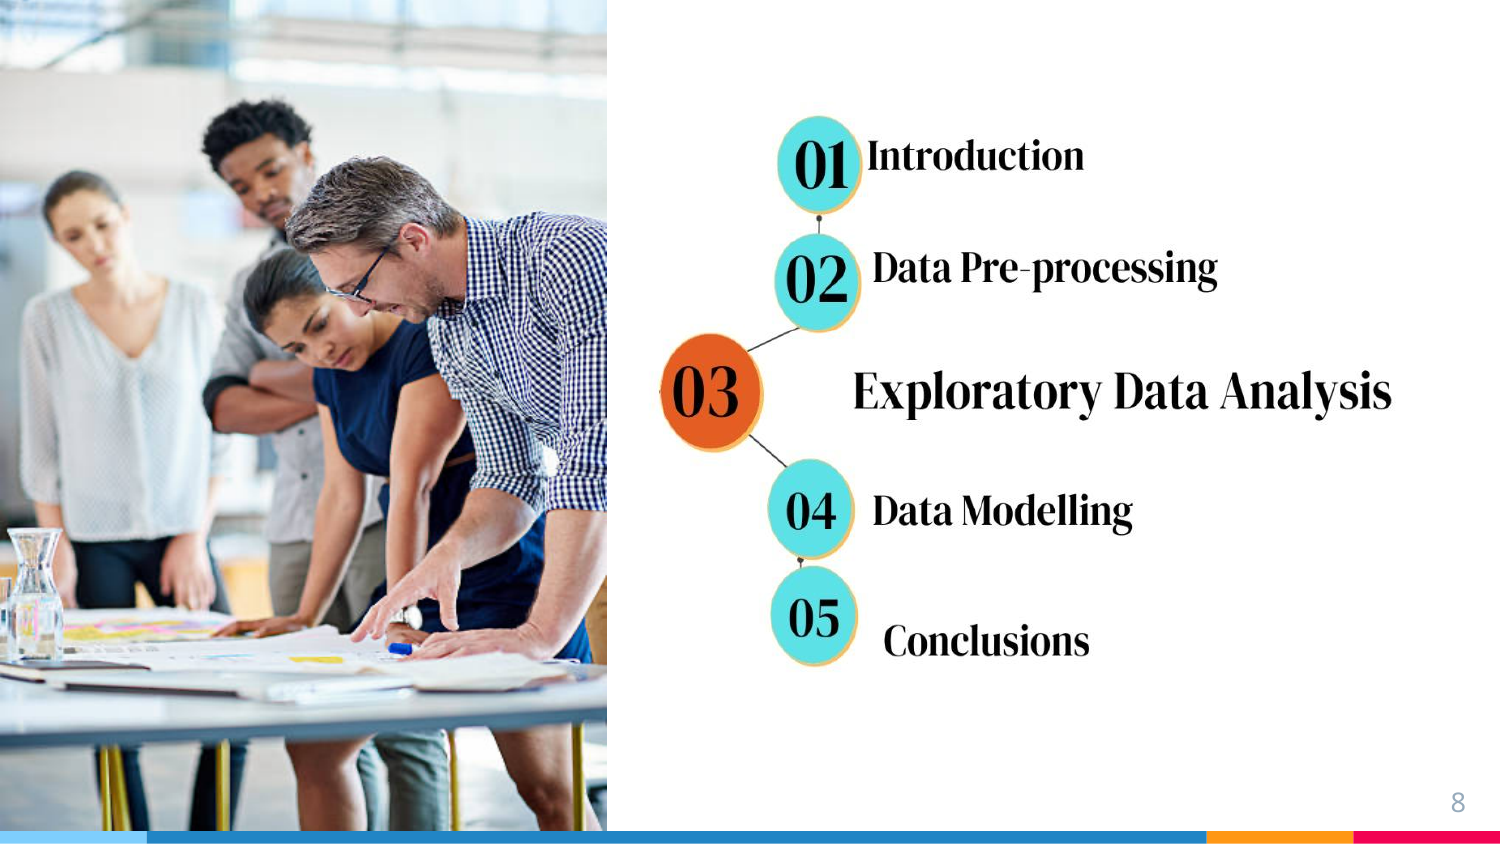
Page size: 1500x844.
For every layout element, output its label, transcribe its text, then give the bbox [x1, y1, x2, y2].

slide_number ‹#› [1391, 770, 1482, 822]
picture [0, 0, 1500, 832]
